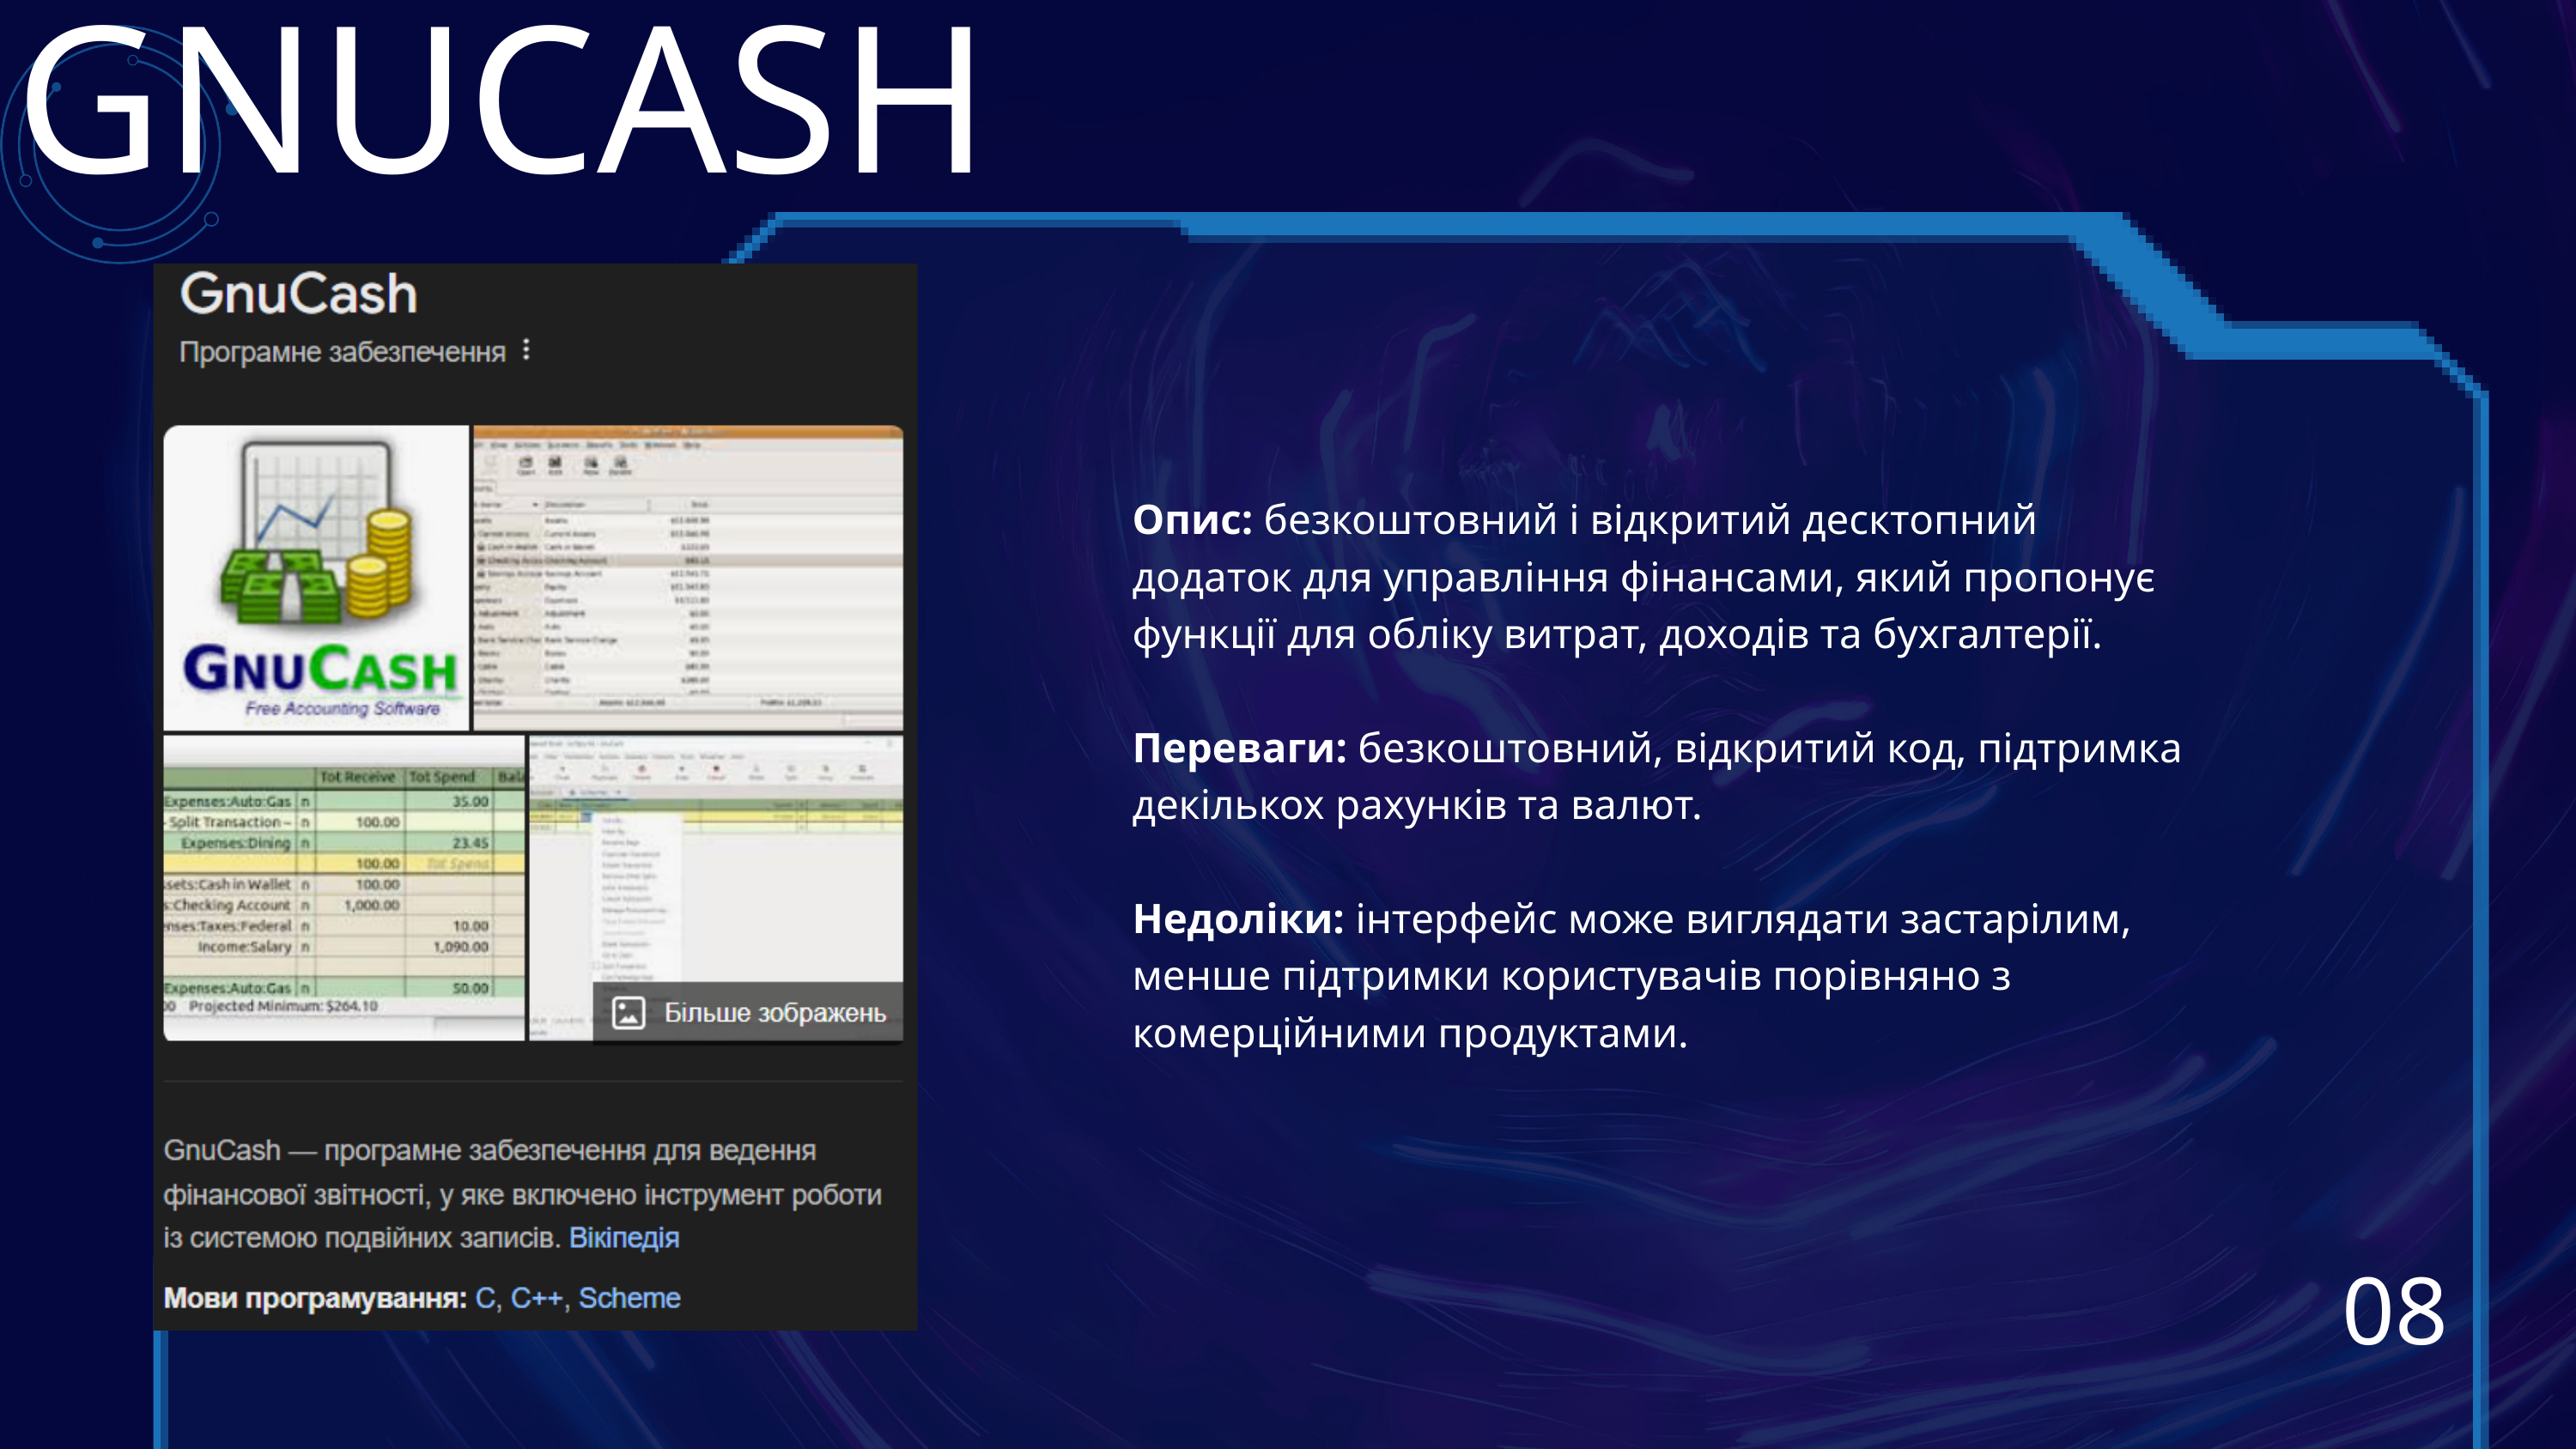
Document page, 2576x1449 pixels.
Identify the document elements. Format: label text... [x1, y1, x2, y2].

text_box [0, 214, 240, 264]
text_box [0, 0, 2576, 1449]
text_box [153, 212, 2489, 1449]
text_box 08 [2308, 1233, 2482, 1364]
text_box GNUCASH [0, 91, 1133, 214]
text_box Опис: безкоштовний і відкритий десктопний додаток для управління фінансами, який пропонує функції для обліку витрат, доходів та бухгалтерії. Переваги: безкоштовний, відкритий код, підтримка декількох рахунків та валют. Недоліки: інтерфейс може виглядати застарілим, менше підтримки користувачів порівняно з комерційними продуктами. [1132, 485, 2194, 1113]
text_box [0, 25, 240, 91]
text_box [153, 264, 918, 1331]
